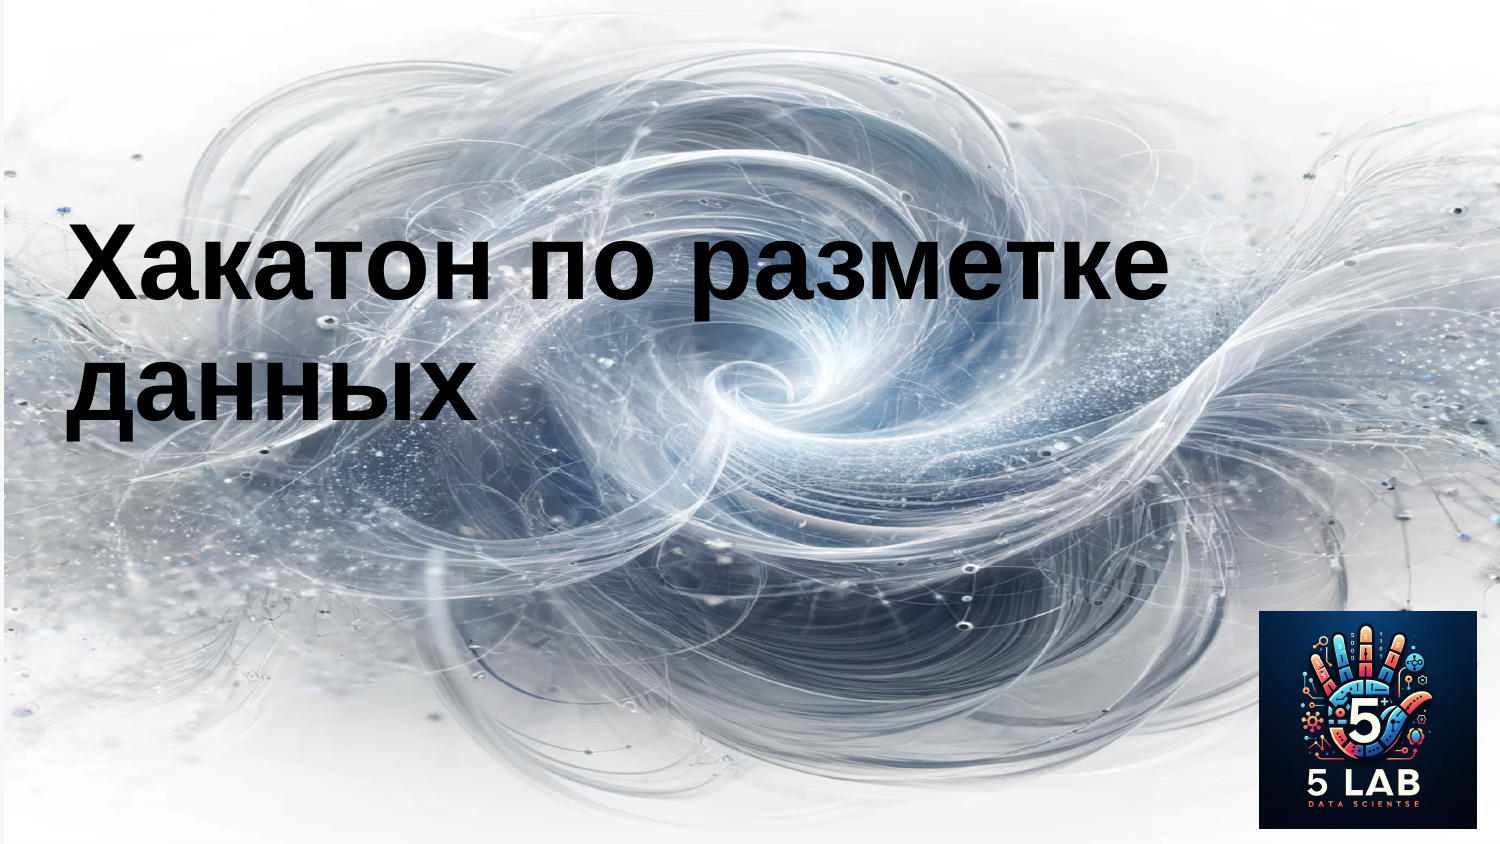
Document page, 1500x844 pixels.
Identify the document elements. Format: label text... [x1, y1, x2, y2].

title Хакатон по разметке данных [51, 122, 1449, 459]
picture [0, 0, 1500, 844]
